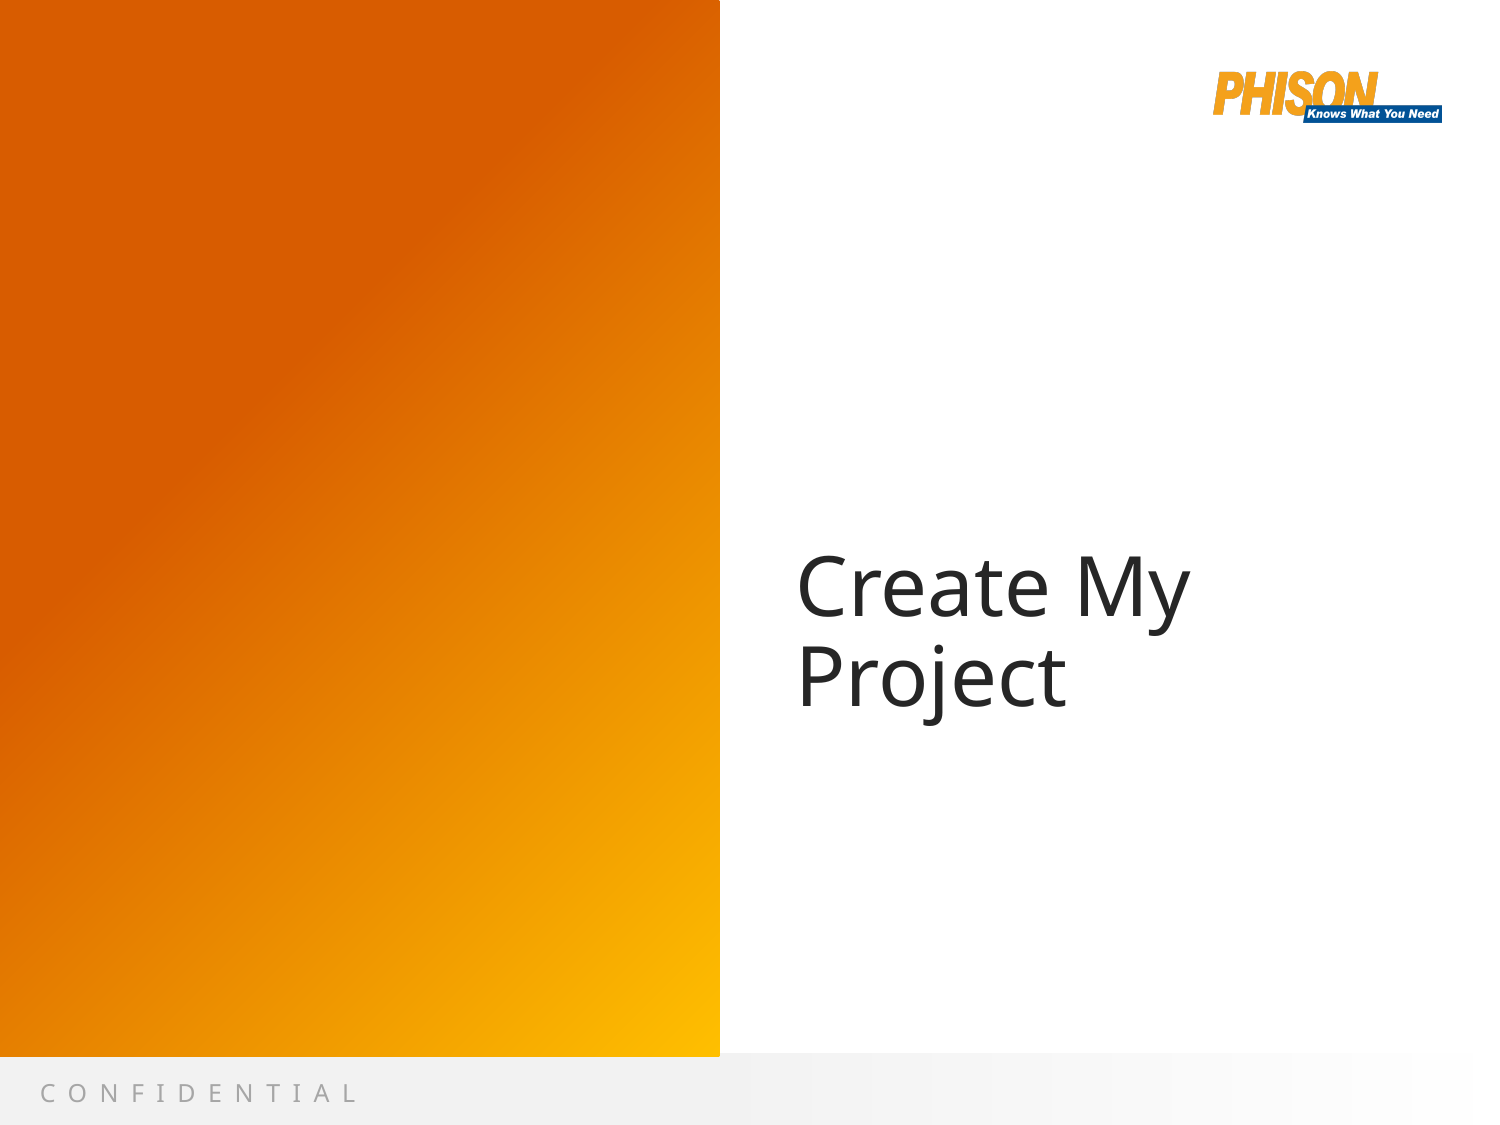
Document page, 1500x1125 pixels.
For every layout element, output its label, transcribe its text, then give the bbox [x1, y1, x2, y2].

picture [1213, 71, 1442, 123]
title Create My Project [780, 518, 1420, 732]
